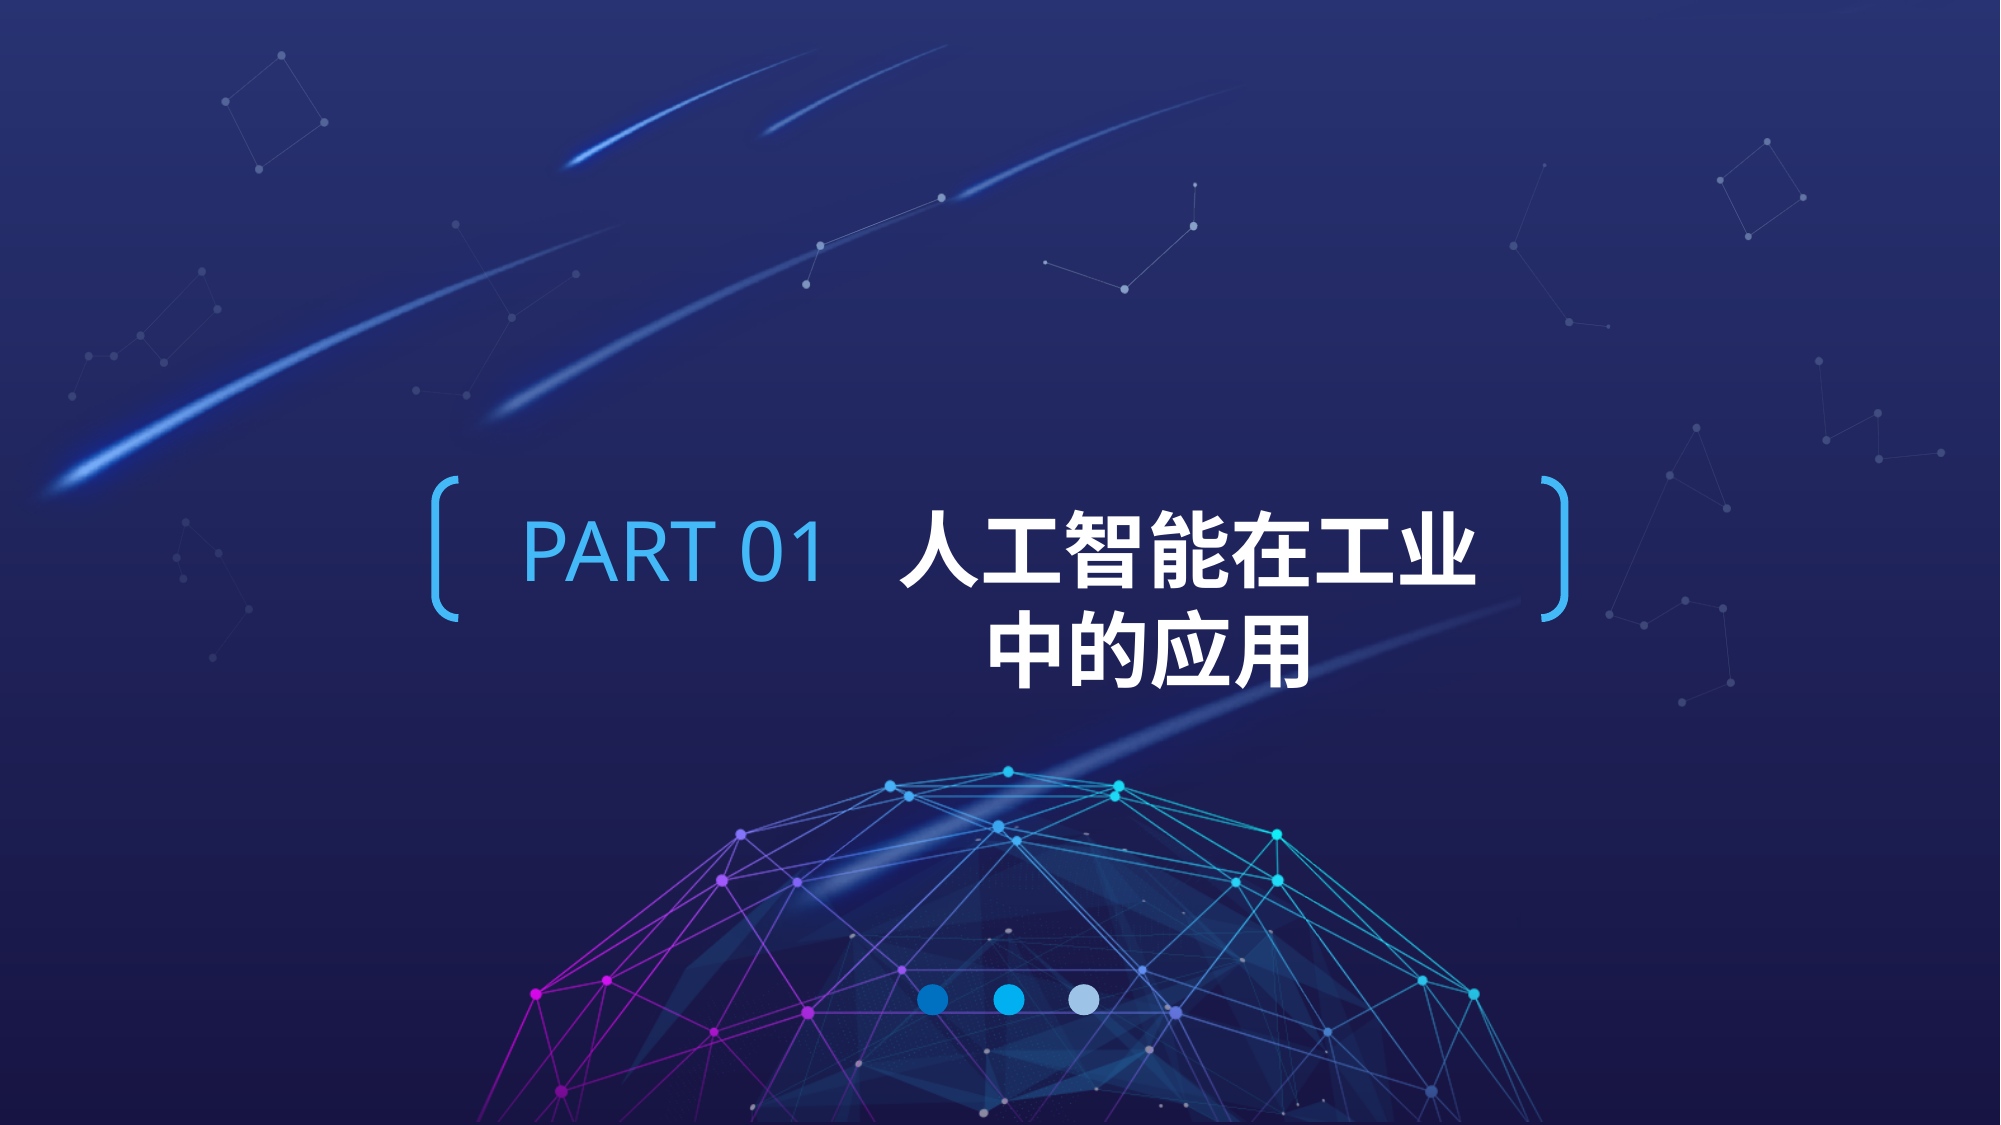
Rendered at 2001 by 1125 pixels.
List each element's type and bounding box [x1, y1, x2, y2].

text_box [917, 984, 1100, 1016]
picture [8, 0, 1975, 1122]
